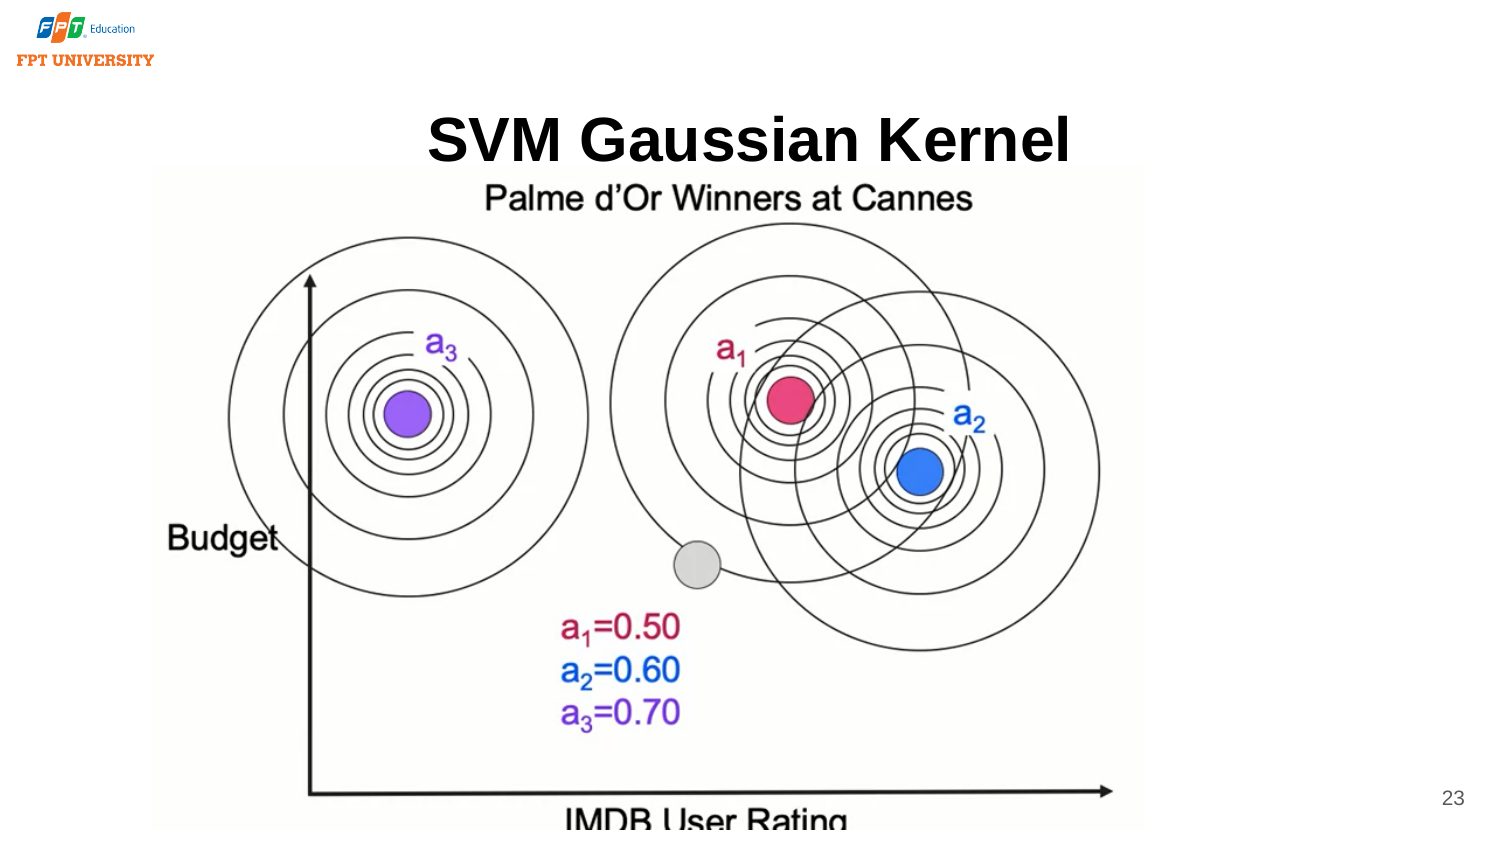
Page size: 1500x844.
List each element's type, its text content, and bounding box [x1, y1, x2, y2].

title SVM Gaussian Kernel [51, 72, 1449, 167]
slide_number 23 [1389, 764, 1480, 830]
picture [11, 1, 160, 77]
picture [150, 166, 1146, 830]
